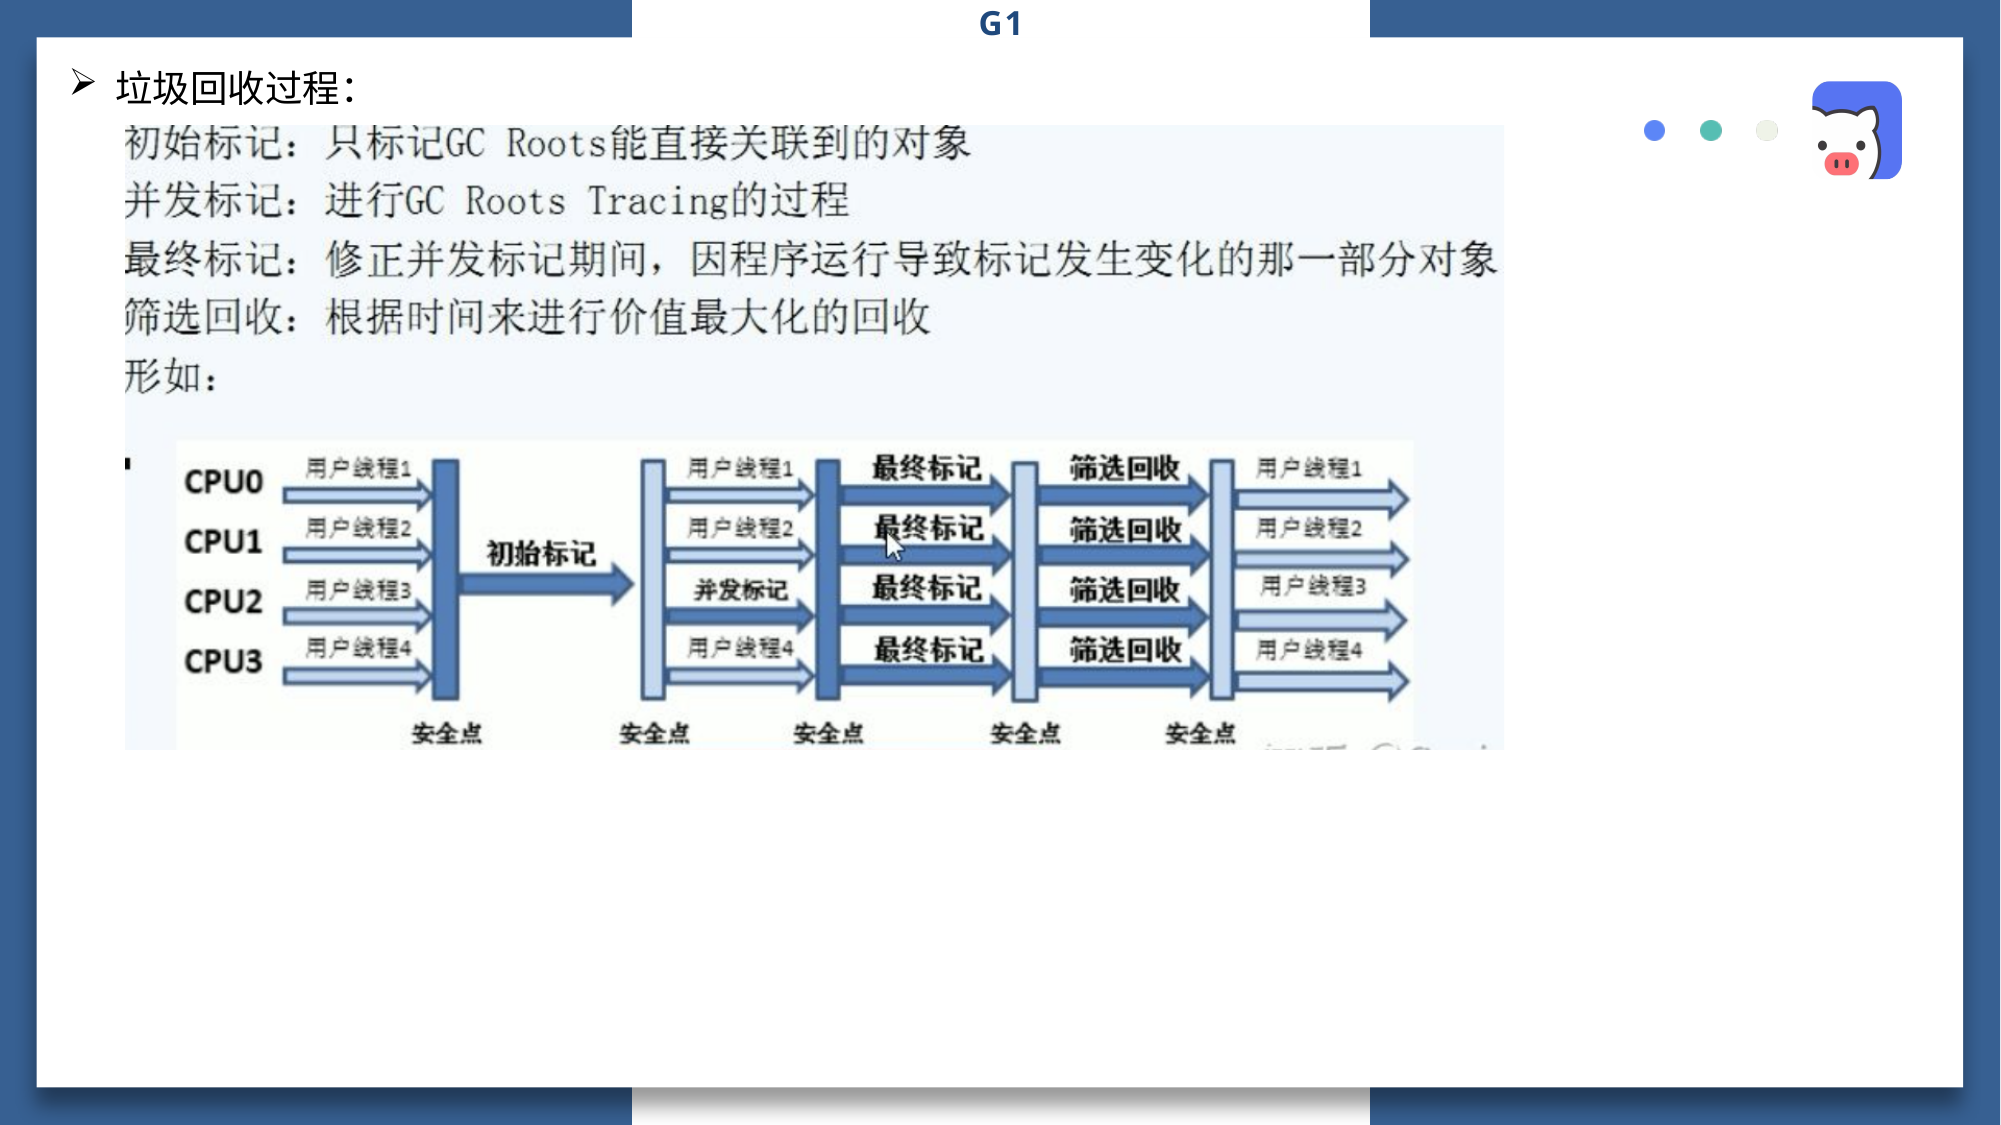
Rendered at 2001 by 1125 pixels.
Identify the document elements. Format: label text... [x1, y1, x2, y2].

picture [1812, 81, 1902, 180]
text_box 垃圾回收过程： [53, 57, 1775, 387]
picture [124, 124, 1505, 751]
picture [1775, 119, 1779, 142]
title G1 [612, 0, 1388, 57]
